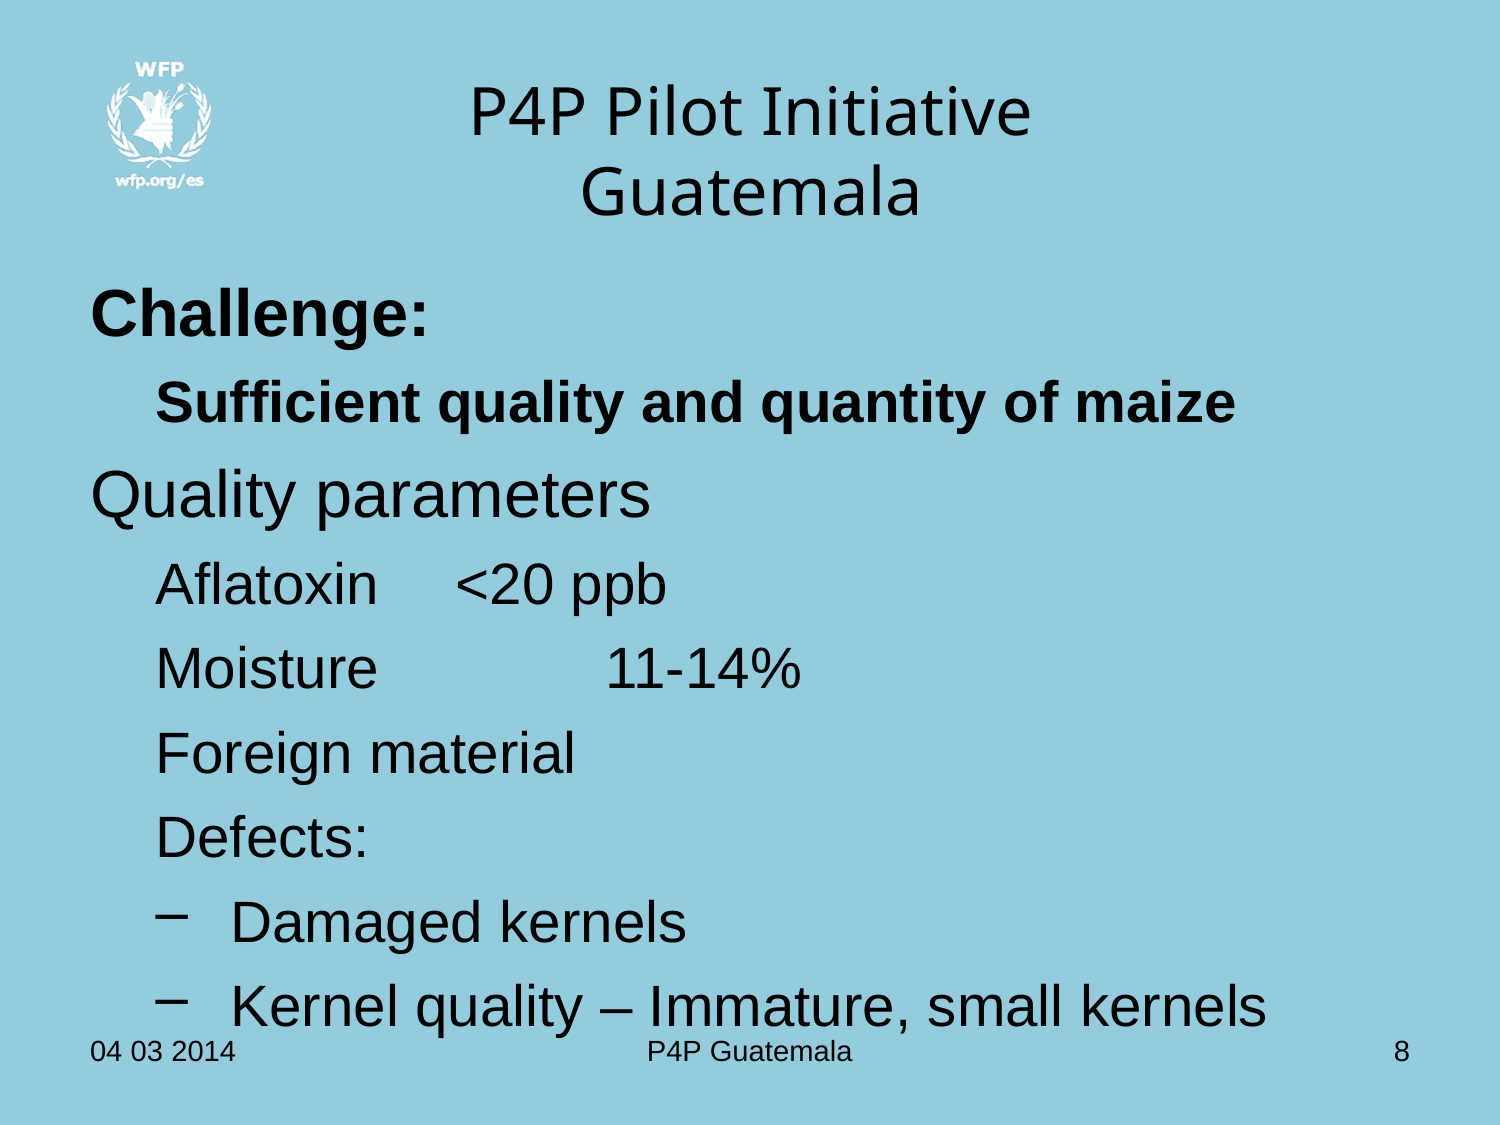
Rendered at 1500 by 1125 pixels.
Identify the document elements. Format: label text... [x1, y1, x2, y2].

list Challenge: Sufficient quality and quantity of maize Quality parameters Aflatoxin <20 ppb Moisture 11-14% Foreign material Defects: Damaged kernels Kernel quality – Immature, small kernels [74, 262, 1426, 1006]
footer P4P Guatemala [512, 1024, 988, 1103]
slide_number 04 03 2014 [75, 1024, 425, 1103]
picture [64, 30, 254, 221]
slide_number 8 [1074, 1024, 1425, 1103]
title P4P Pilot Initiative Guatemala [76, 54, 1427, 243]
